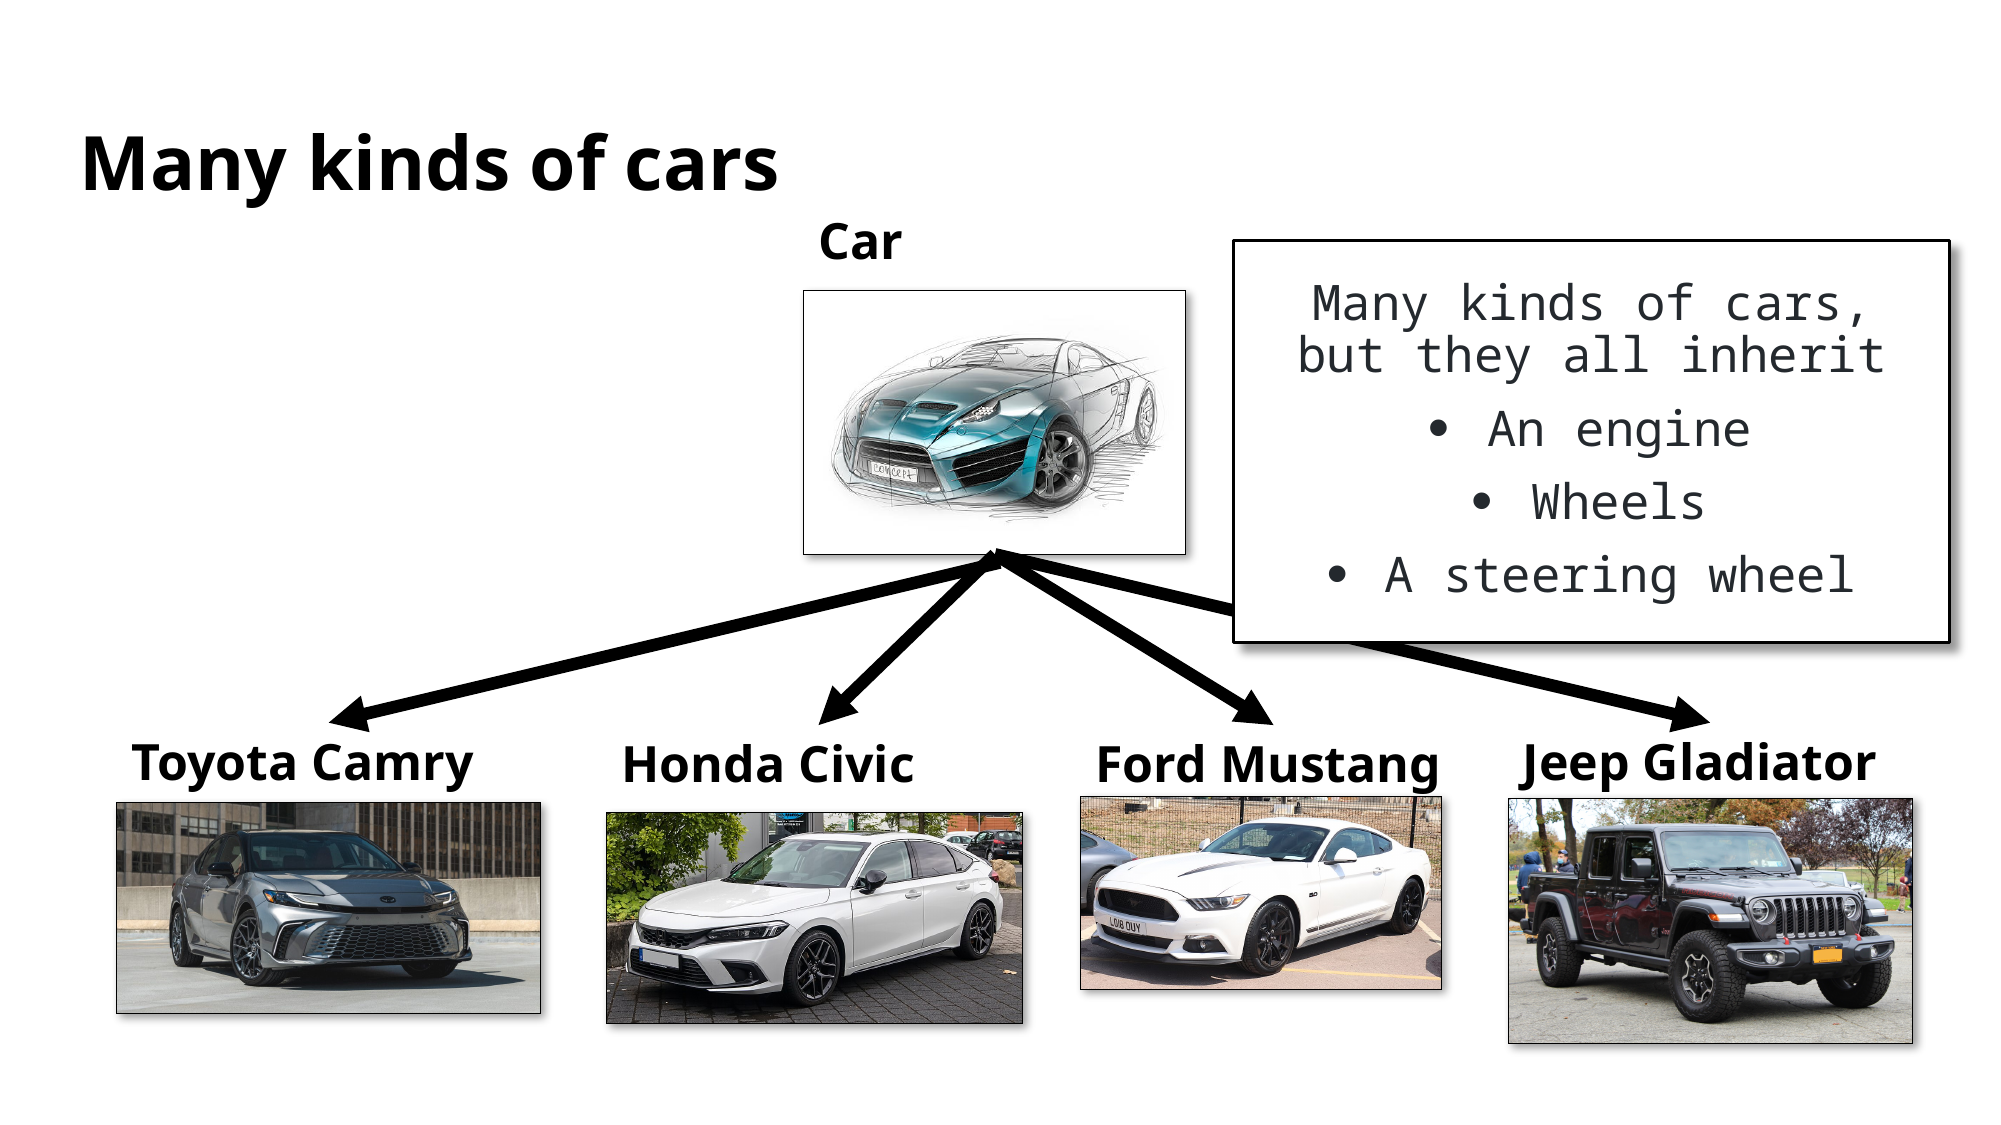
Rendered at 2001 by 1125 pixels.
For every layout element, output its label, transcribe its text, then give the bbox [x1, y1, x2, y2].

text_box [1507, 722, 1913, 1045]
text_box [328, 561, 817, 724]
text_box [116, 722, 541, 1015]
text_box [606, 724, 1031, 1025]
text_box Many kinds of cars, but they all inherit An engine Wheels A steering wheel [1233, 240, 1950, 643]
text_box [817, 553, 994, 726]
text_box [803, 201, 1187, 555]
title Many kinds of cars [64, 103, 1936, 230]
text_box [994, 553, 1711, 724]
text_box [1080, 724, 1467, 990]
